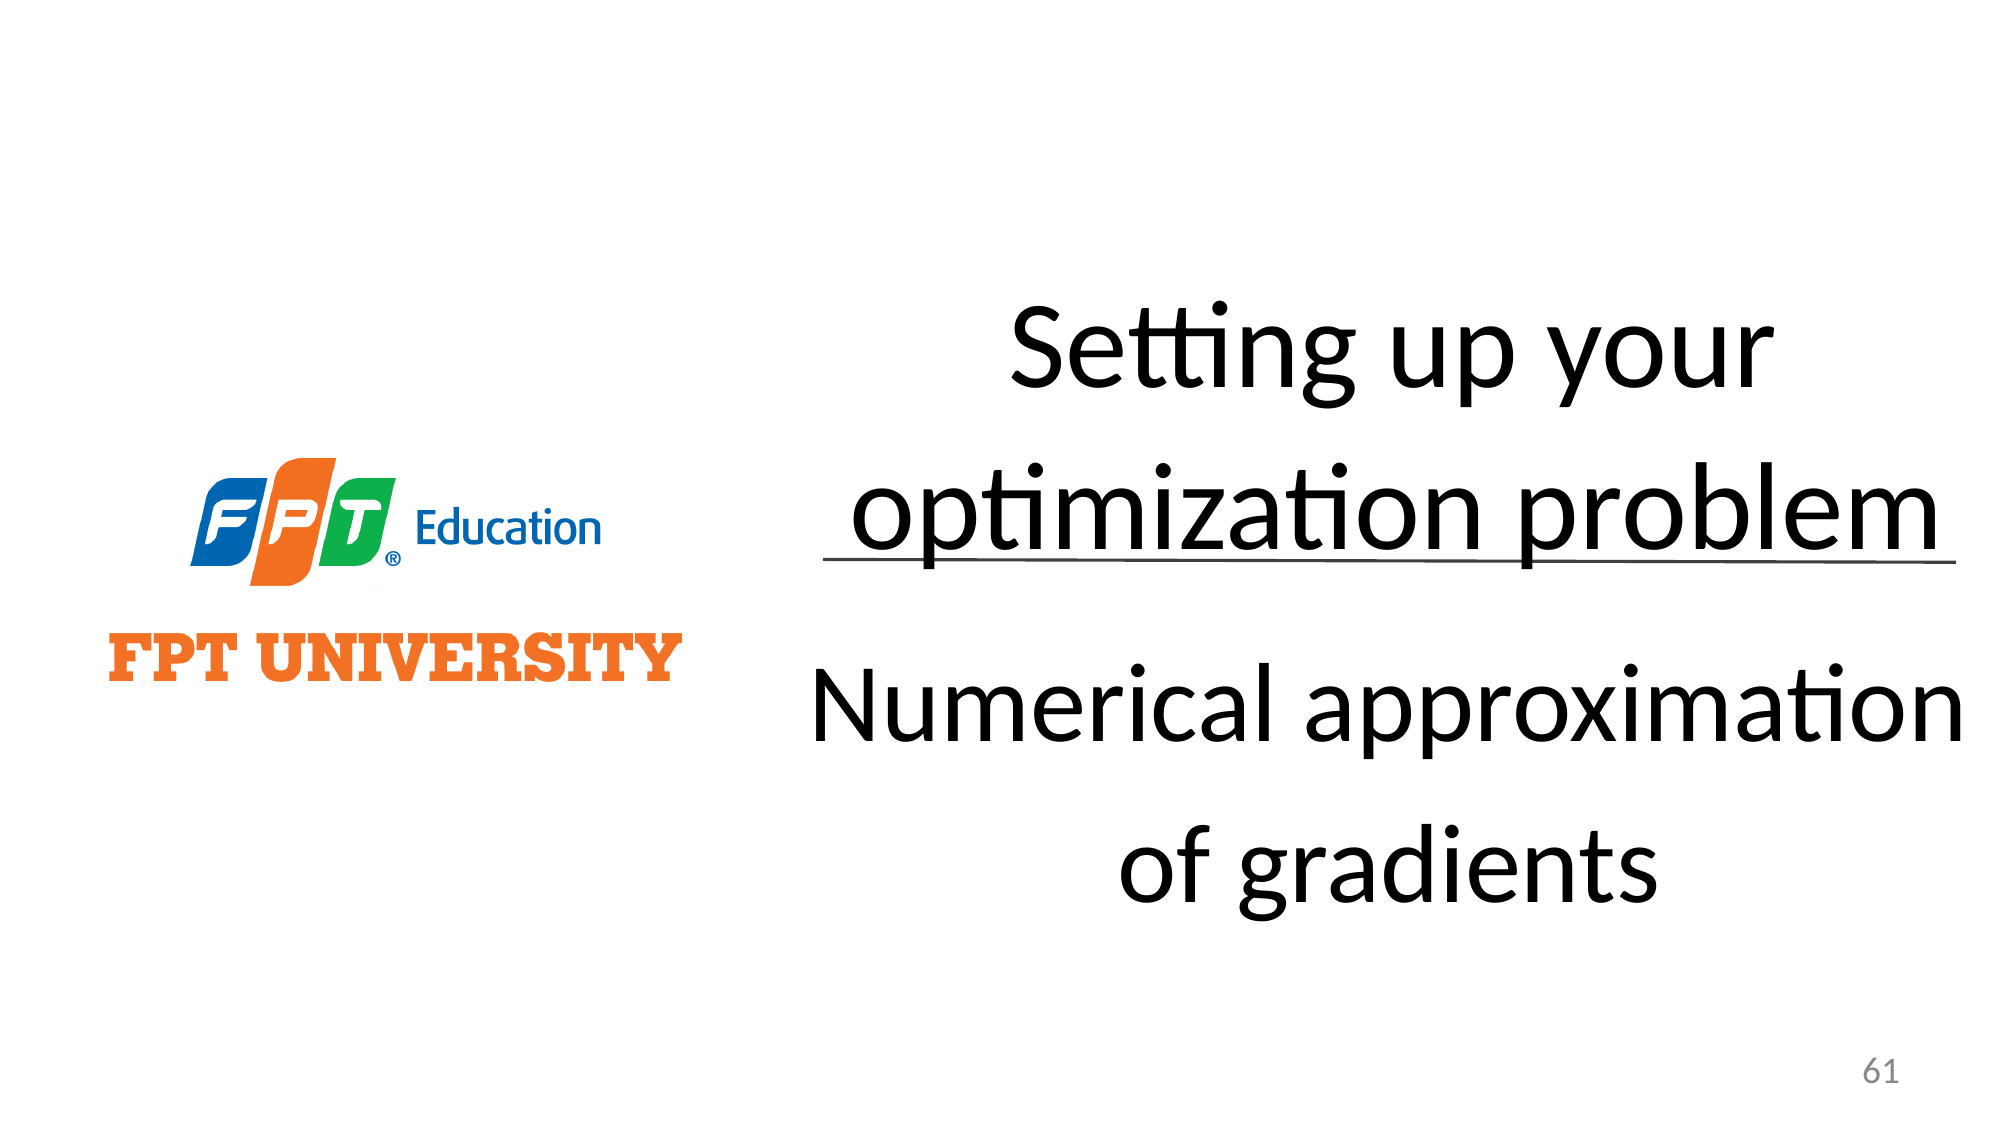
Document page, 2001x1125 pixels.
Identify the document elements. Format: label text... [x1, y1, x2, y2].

slide_number 61 [1440, 1046, 1900, 1125]
picture [68, 392, 704, 743]
list Setting up your optimization problem [68, 232, 2000, 889]
text_box Numerical approximation of gradients [807, 889, 2000, 925]
